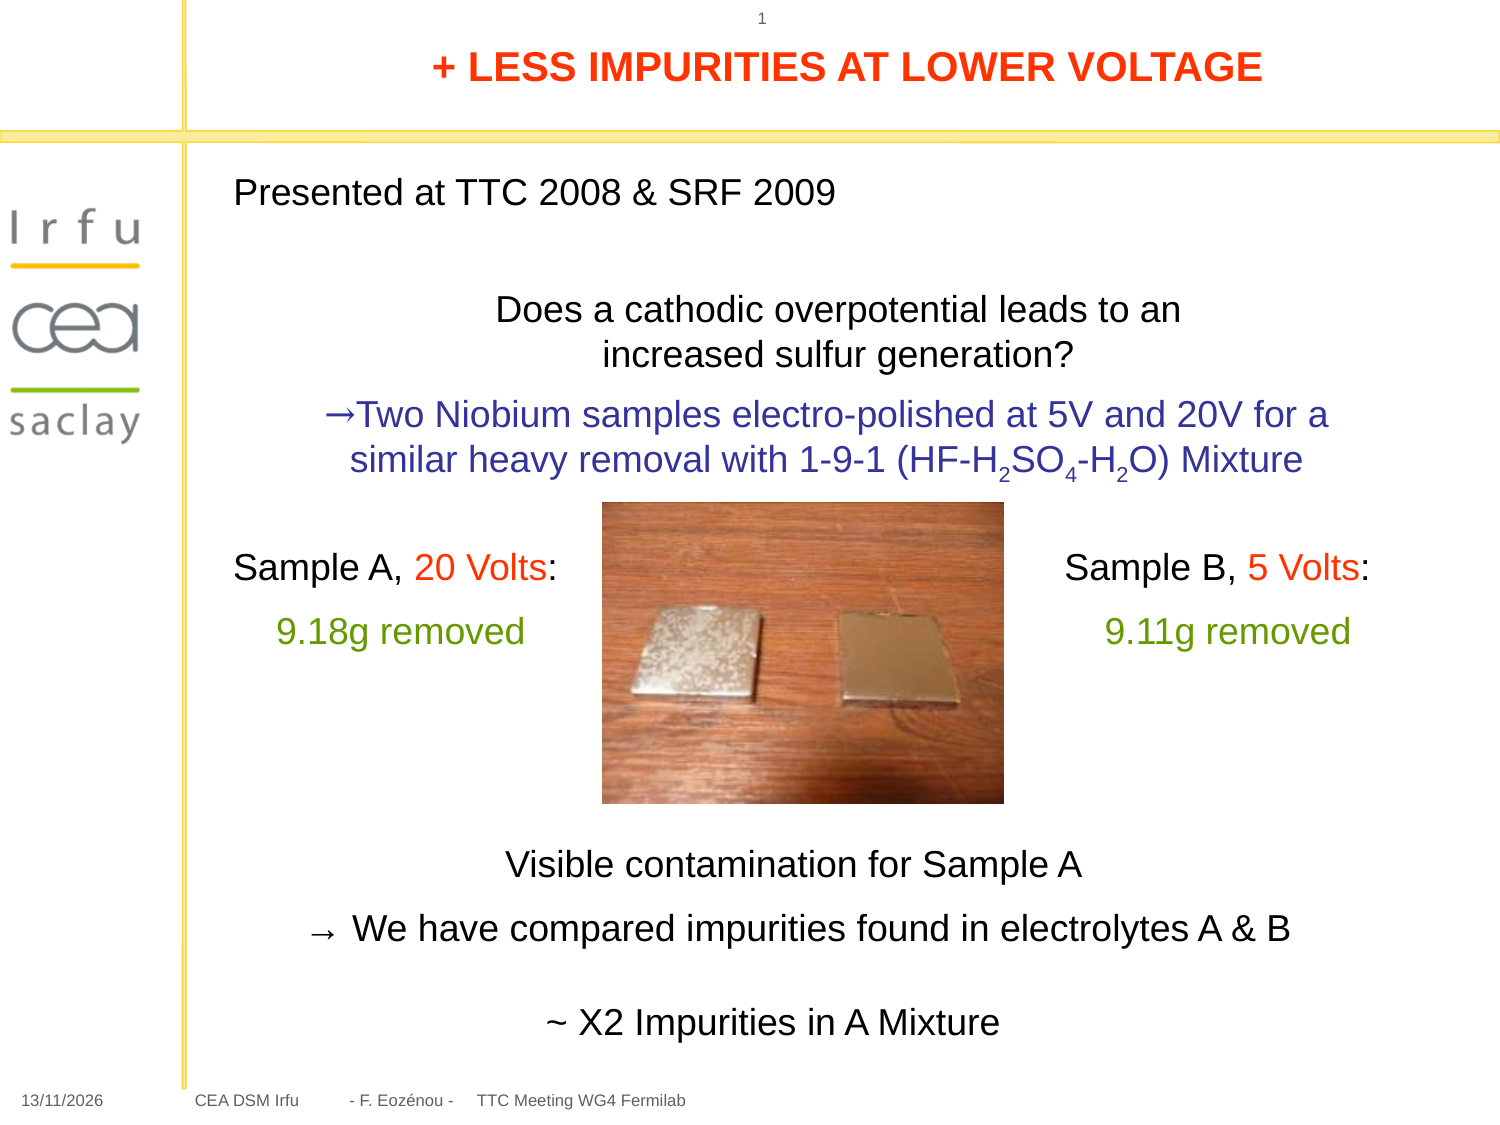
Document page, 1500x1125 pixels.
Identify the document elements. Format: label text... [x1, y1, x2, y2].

footer - F. Eozénou - TTC Meeting WG4 Fermilab [343, 1082, 1432, 1118]
text_box Does a cathodic overpotential leads to an increased sulfur generation? [395, 277, 1282, 383]
picture [601, 501, 1005, 805]
text_box Sample A, 20 Volts: 9.18g removed [147, 535, 601, 723]
text_box Presented at TTC 2008 & SRF 2009 [218, 160, 880, 221]
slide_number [5, 1082, 195, 1118]
text_box ~ X2 Impurities in A Mixture [336, 990, 1211, 1051]
text_box →Two Niobium samples electro-polished at 5V and 20V for a similar heavy removal with 1-9-1 (HF-H2SO4-H2O) Mixture [277, 383, 1376, 494]
text_box Sample B, 5 Volts: 9.11g removed [1005, 535, 1477, 660]
text_box Visible contamination for Sample A → We have compared impurities found in electrolytes A & B [277, 833, 1319, 957]
picture [5, 196, 147, 445]
text_box + LESS IMPURITIES AT LOWER VOLTAGE [277, 32, 1418, 98]
slide_number 141 [718, 0, 782, 32]
